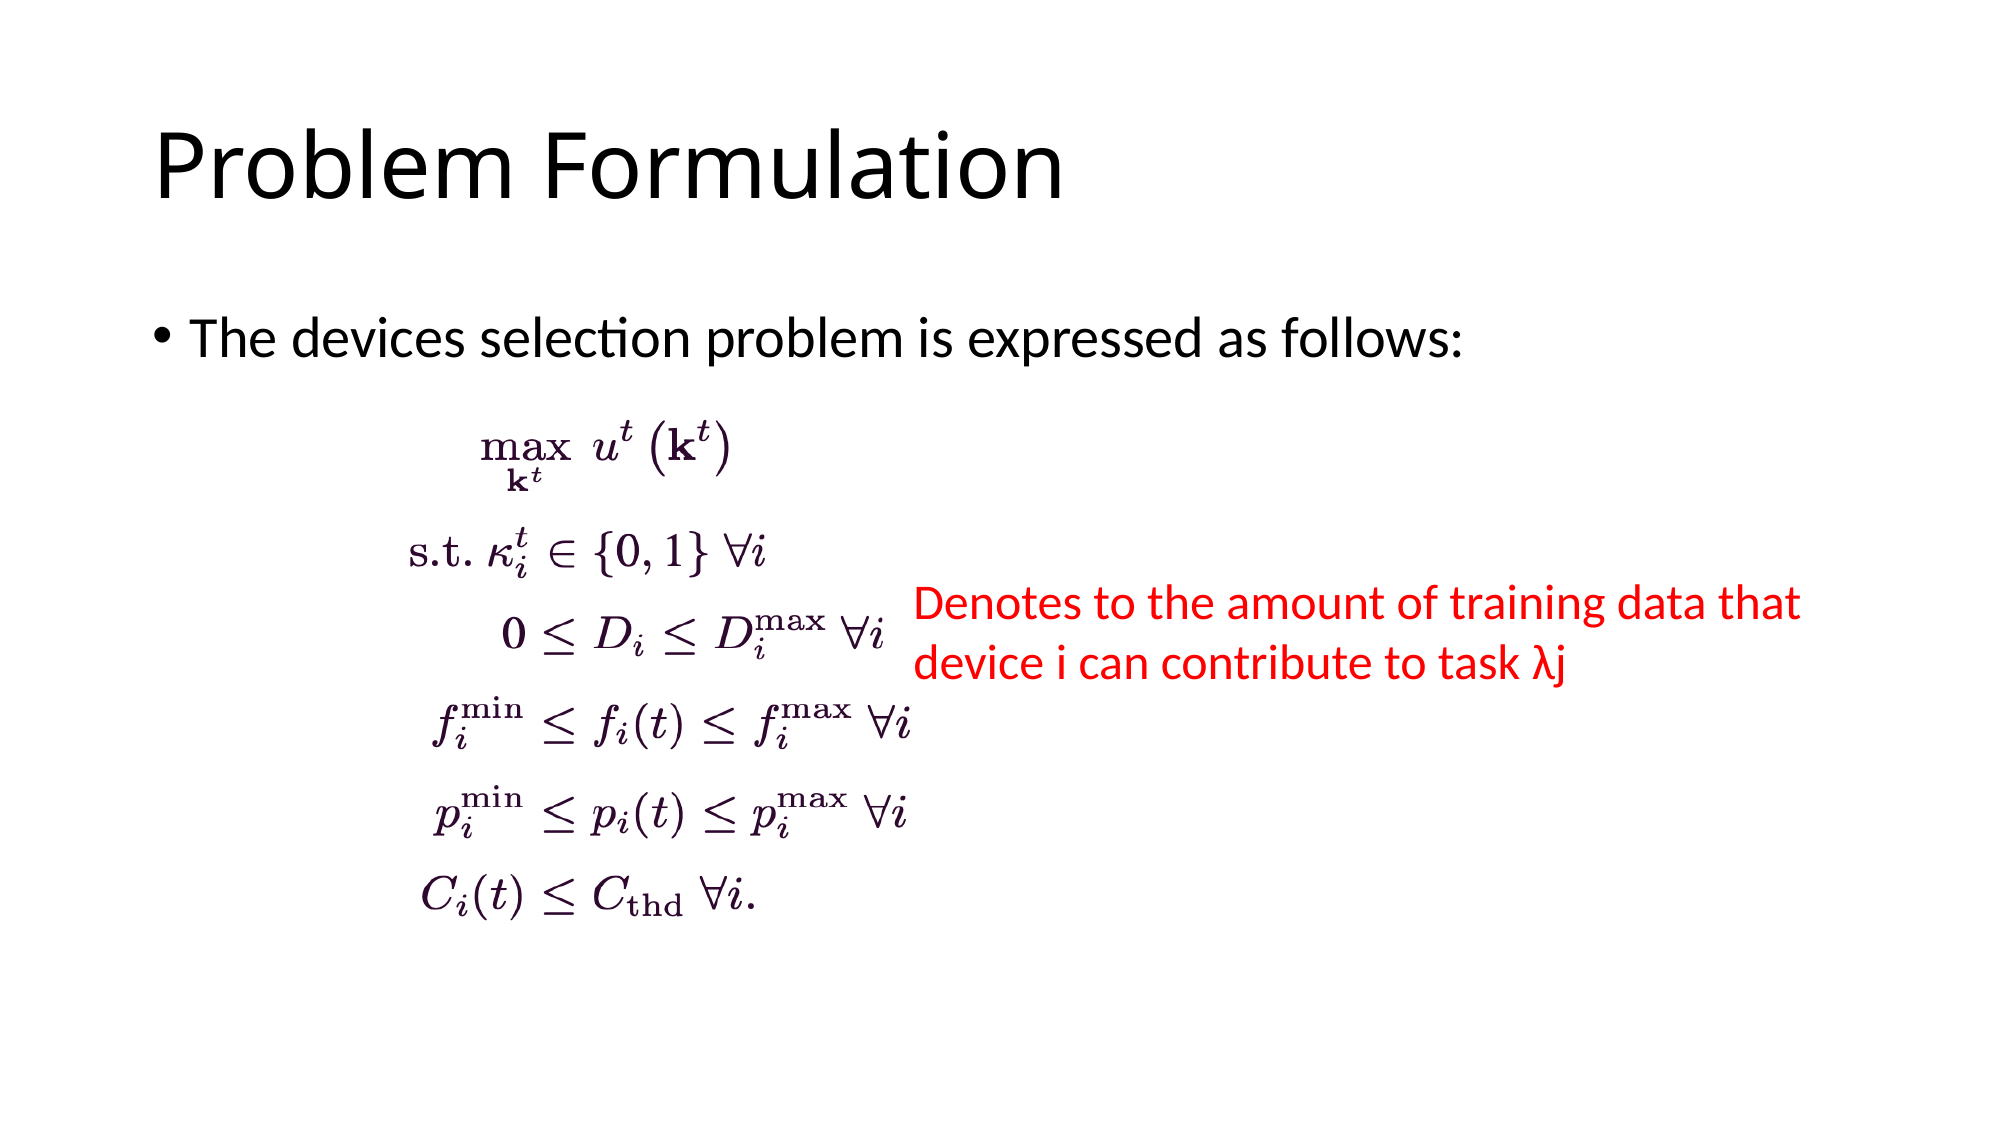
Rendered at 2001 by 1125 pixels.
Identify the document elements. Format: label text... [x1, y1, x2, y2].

title Problem Formulation [137, 59, 1863, 278]
picture [330, 415, 954, 954]
list The devices selection problem is expressed as follows: [137, 299, 1863, 1014]
text_box Denotes to the amount of training data that device i can contribute to task λj [954, 562, 1931, 698]
